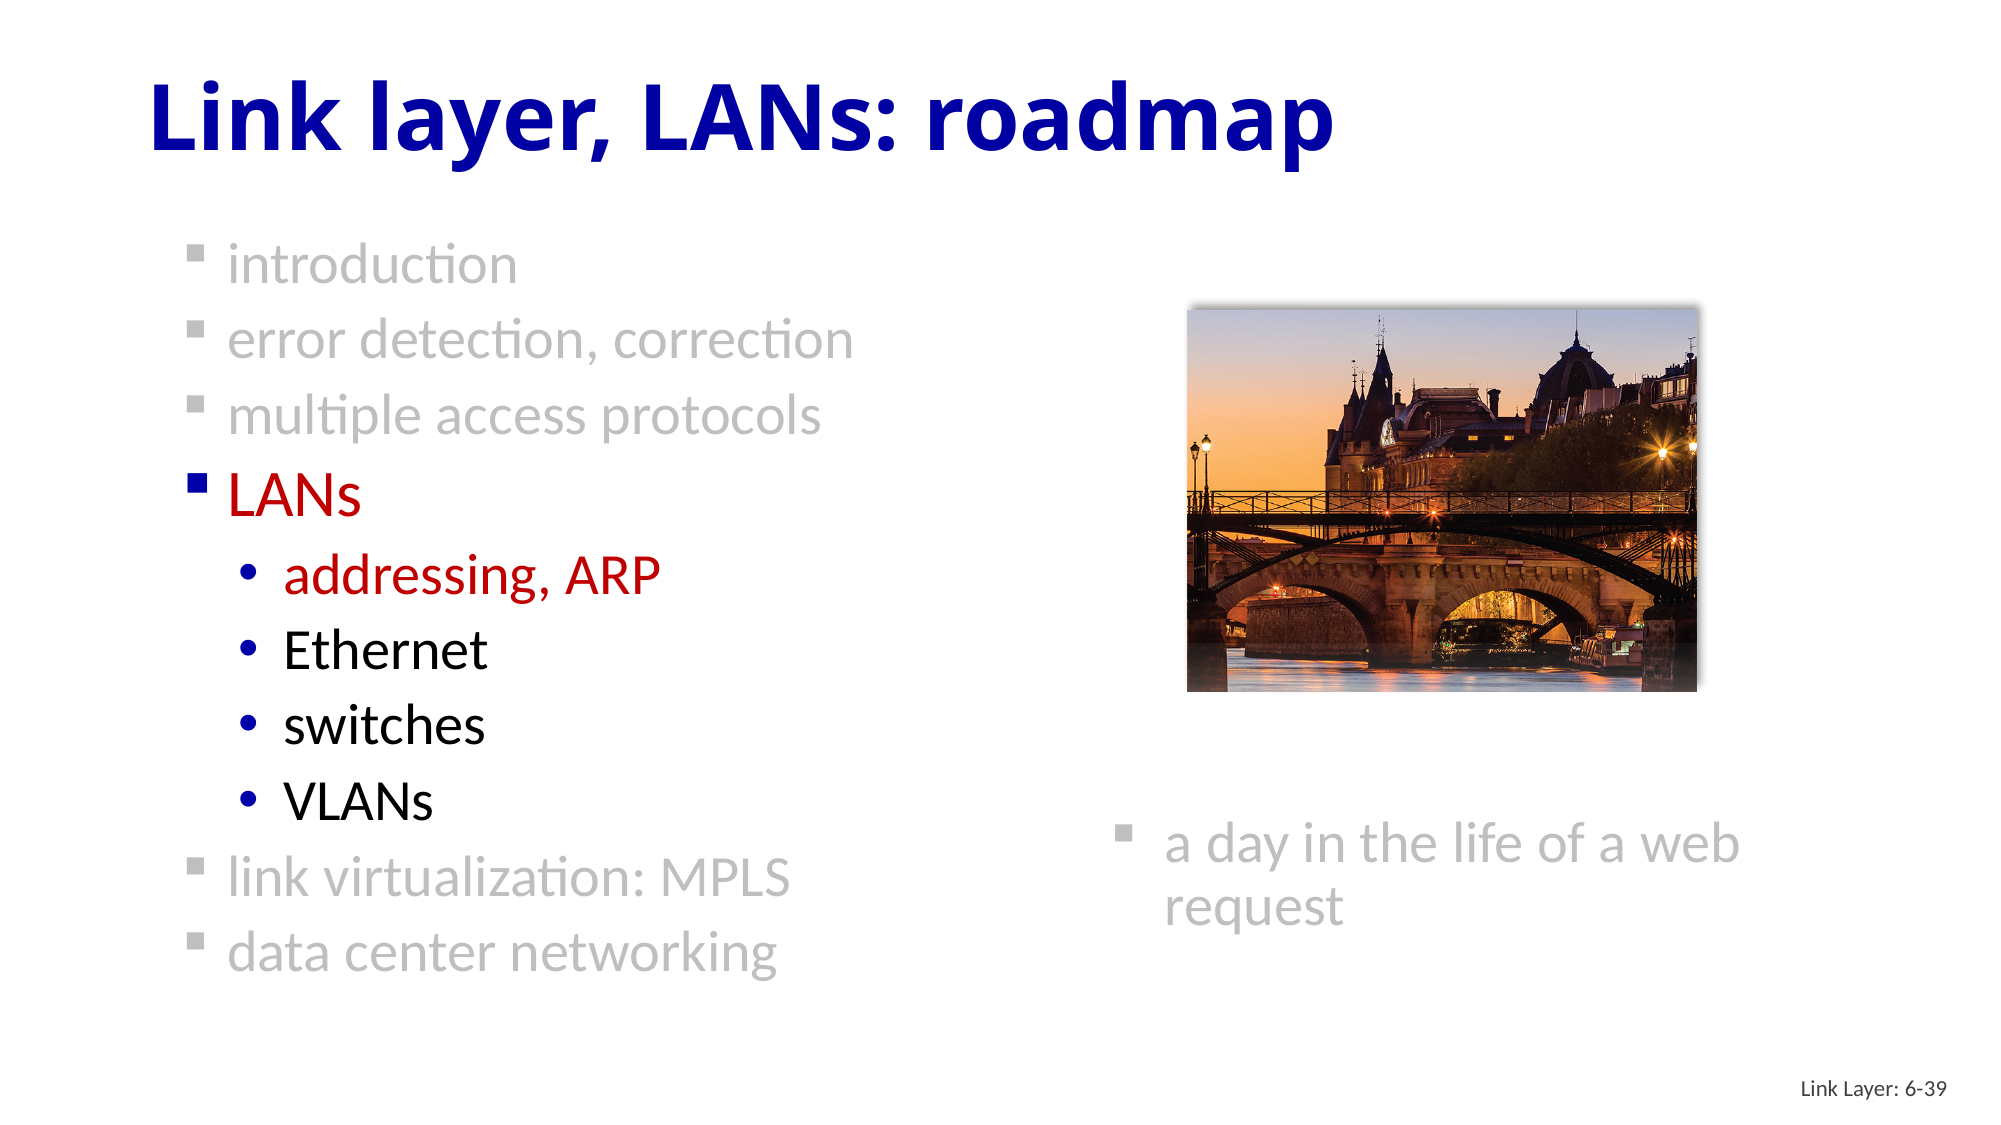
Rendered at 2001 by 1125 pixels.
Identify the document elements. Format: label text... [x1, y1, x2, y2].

picture [1187, 310, 1697, 692]
title Link layer, LANs: roadmap [131, 47, 1856, 195]
slide_number Link Layer: 6-39 [1512, 1056, 1963, 1117]
text_box introduction error detection, correction multiple access protocols LANs addressing, ARP Ethernet switches VLANs link virtualization: MPLS data center networking [165, 225, 1080, 1053]
text_box a day in the life of a web request [1080, 804, 1907, 966]
